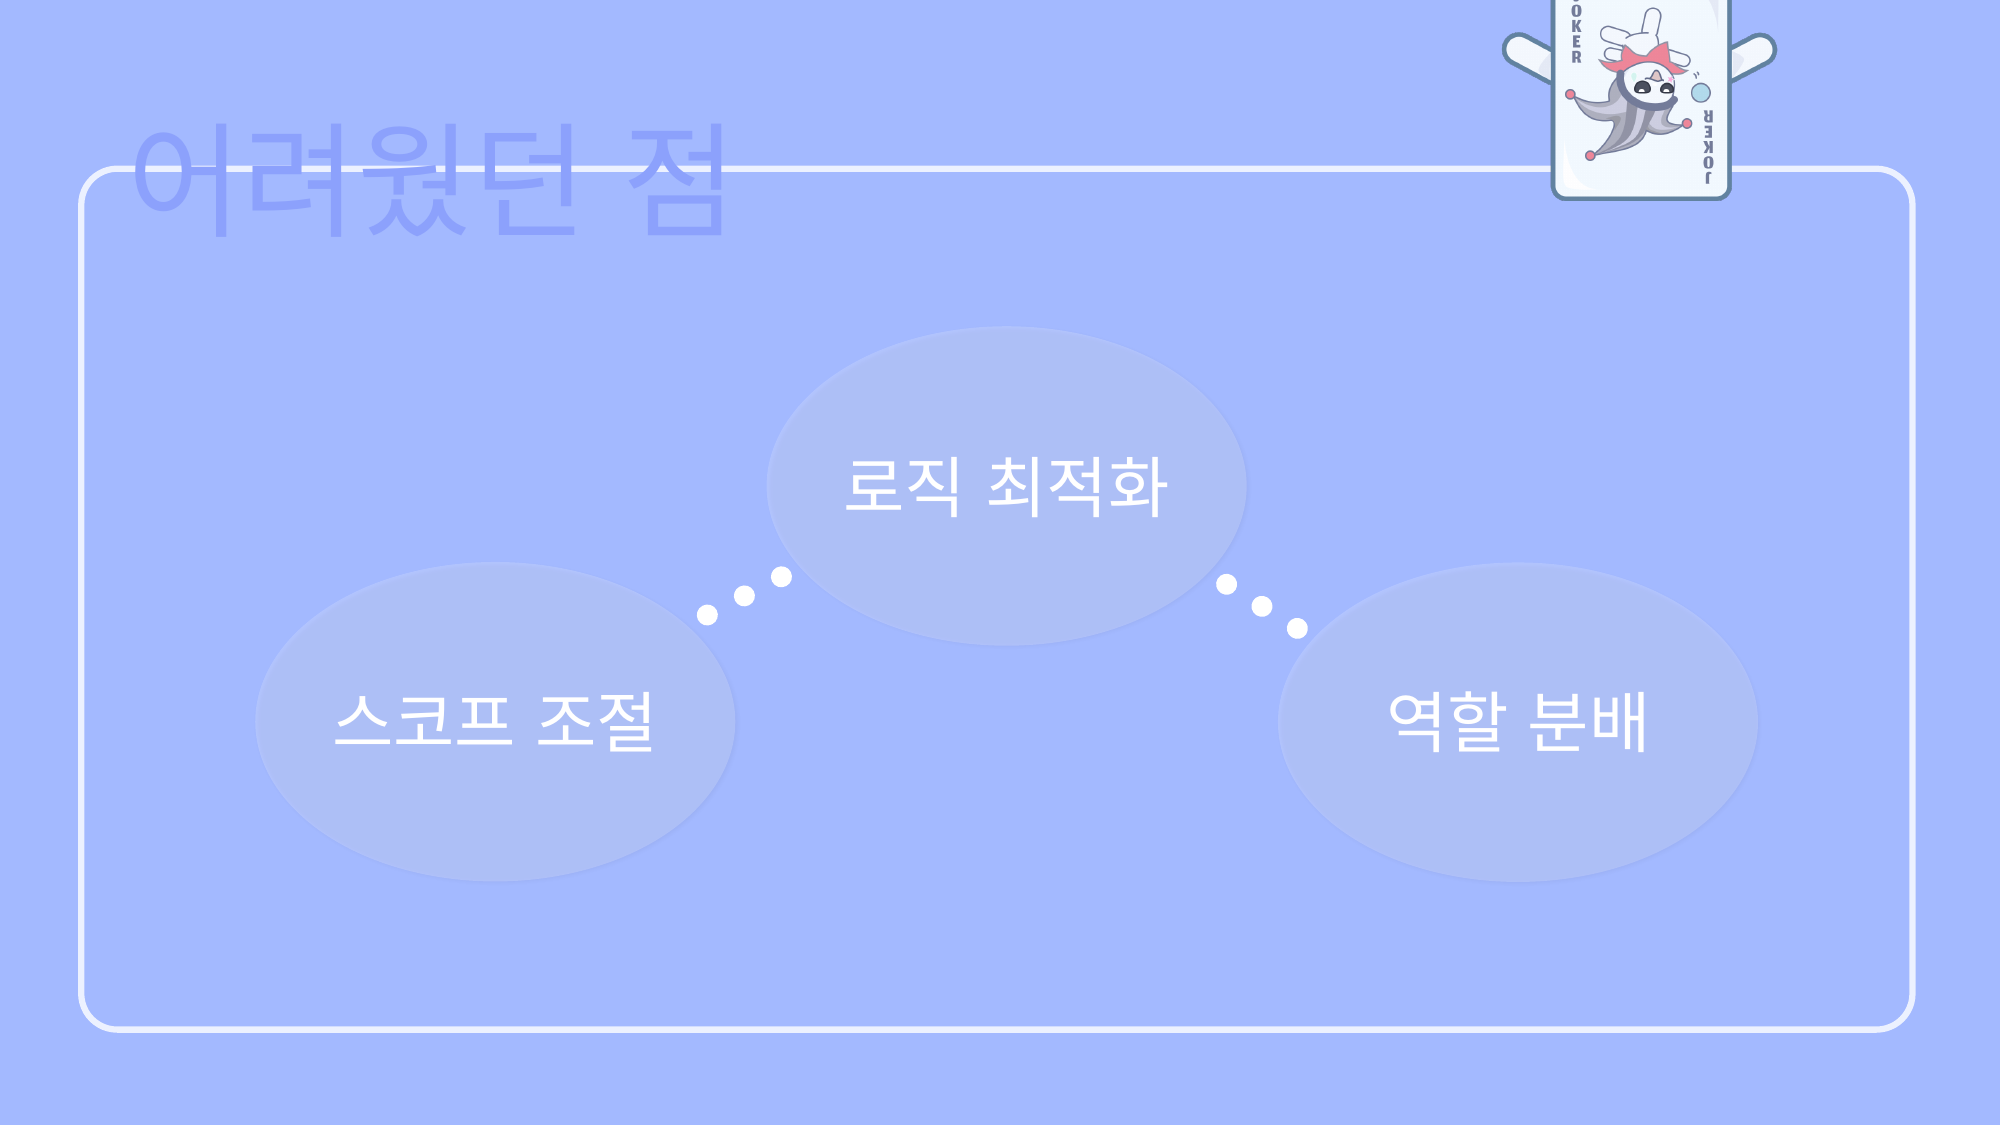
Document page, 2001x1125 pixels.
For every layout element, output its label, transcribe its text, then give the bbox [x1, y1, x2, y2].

text_box 로직 최적화 [828, 438, 1185, 533]
text_box 스코프 조절 [317, 673, 674, 769]
text_box 어려웠던 점 [112, 95, 753, 261]
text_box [1195, 565, 1298, 629]
text_box [80, 167, 1914, 1031]
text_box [707, 565, 805, 616]
text_box 역할 분배 [1371, 673, 1667, 769]
text_box [254, 560, 737, 883]
picture [1448, 0, 1832, 250]
text_box [1276, 561, 1760, 883]
text_box [765, 325, 1248, 647]
